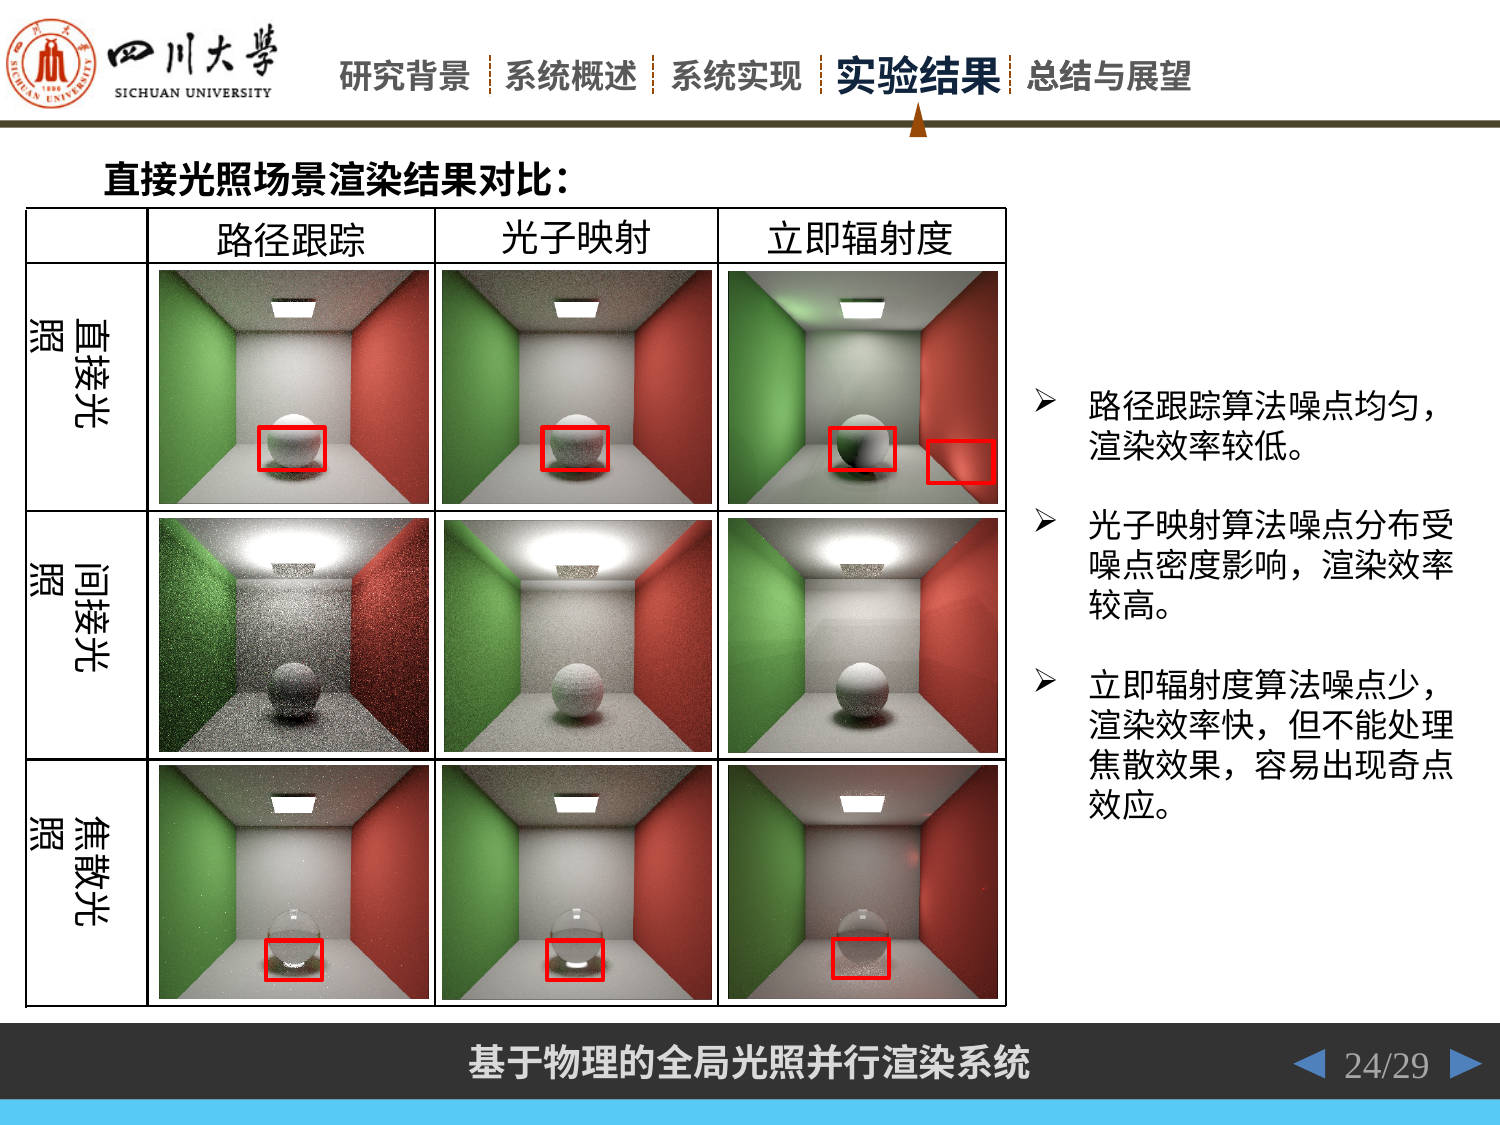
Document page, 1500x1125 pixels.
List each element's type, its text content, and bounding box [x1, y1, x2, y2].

picture [5, 0, 278, 120]
text_box 直接光照场景渲染结果对比： [88, 148, 727, 206]
text_box 路径跟踪算法噪点均匀，渲染效率较低。 光子映射算法噪点分布受噪点密度影响，渲染效率较高。 立即辐射度算法噪点少，渲染效率快，但不能处理焦散效果，容易出现奇点效应。 [1017, 377, 1471, 832]
text_box 24/29 [1329, 1033, 1445, 1094]
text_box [25, 207, 1007, 1009]
